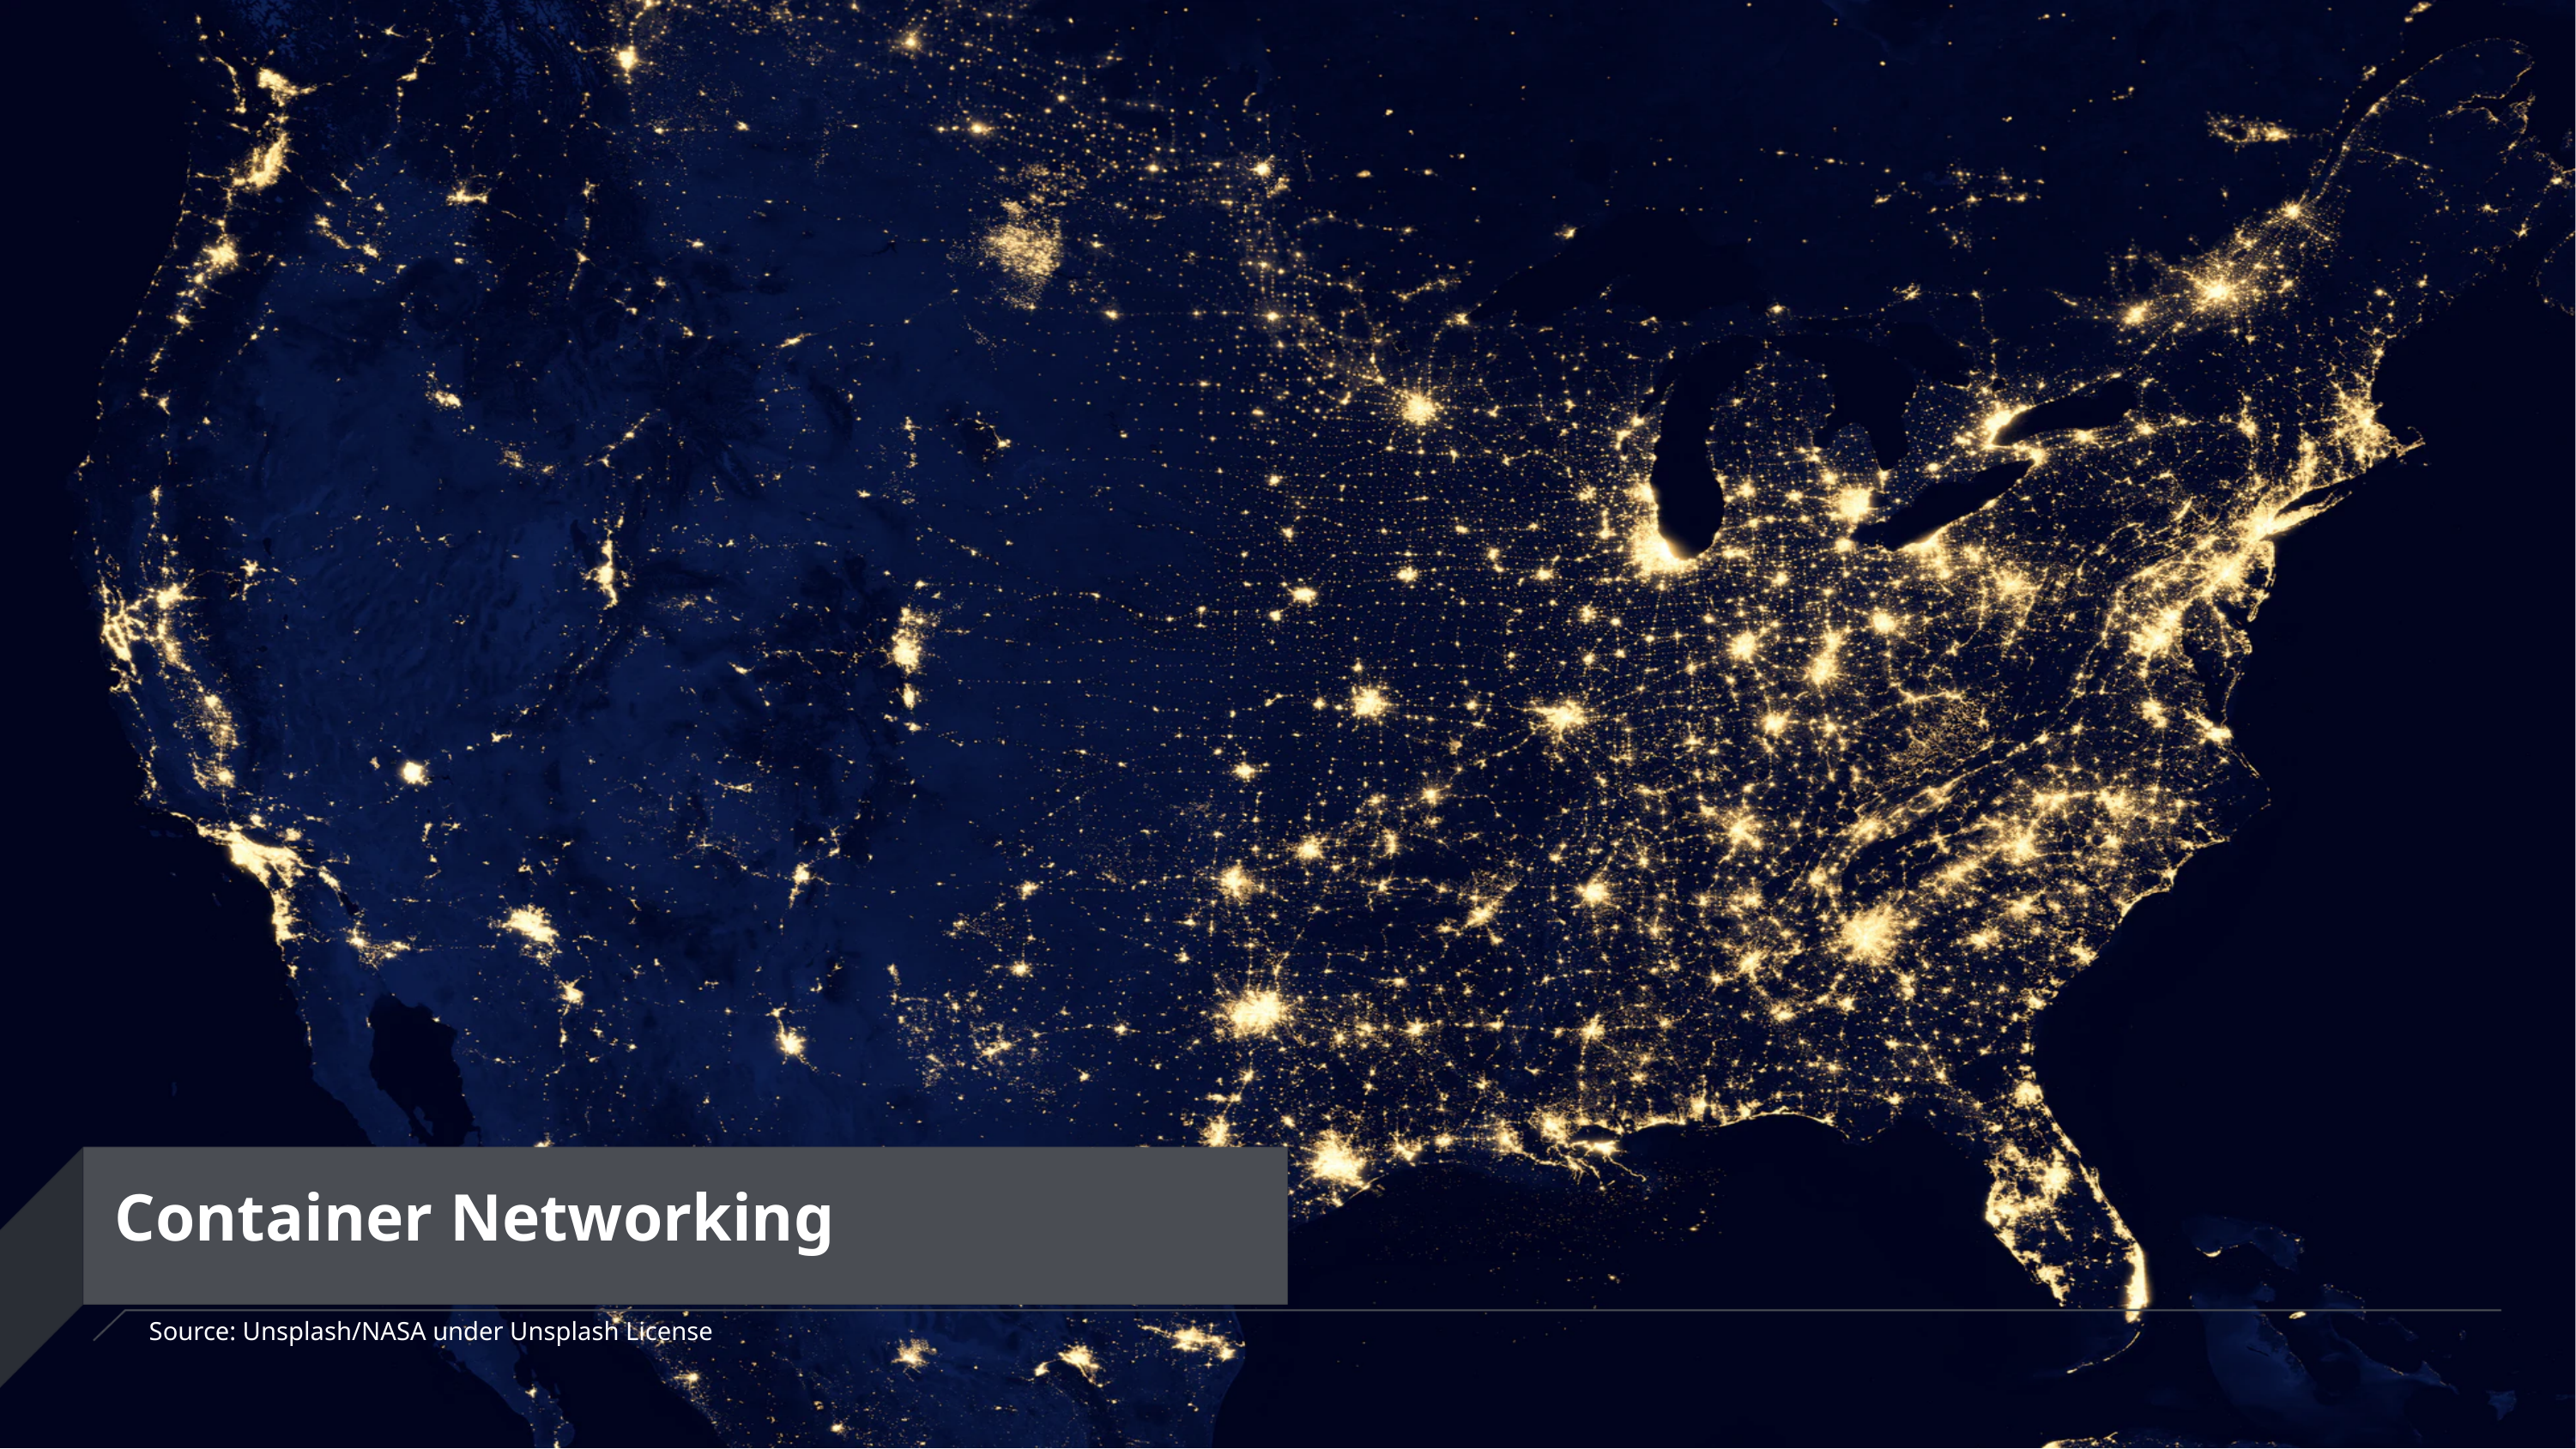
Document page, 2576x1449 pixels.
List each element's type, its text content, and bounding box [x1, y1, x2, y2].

picture [0, 0, 2576, 1448]
title Container Networking [101, 1179, 1257, 1263]
text_box Source: Unsplash/NASA under Unsplash License [136, 1309, 727, 1352]
